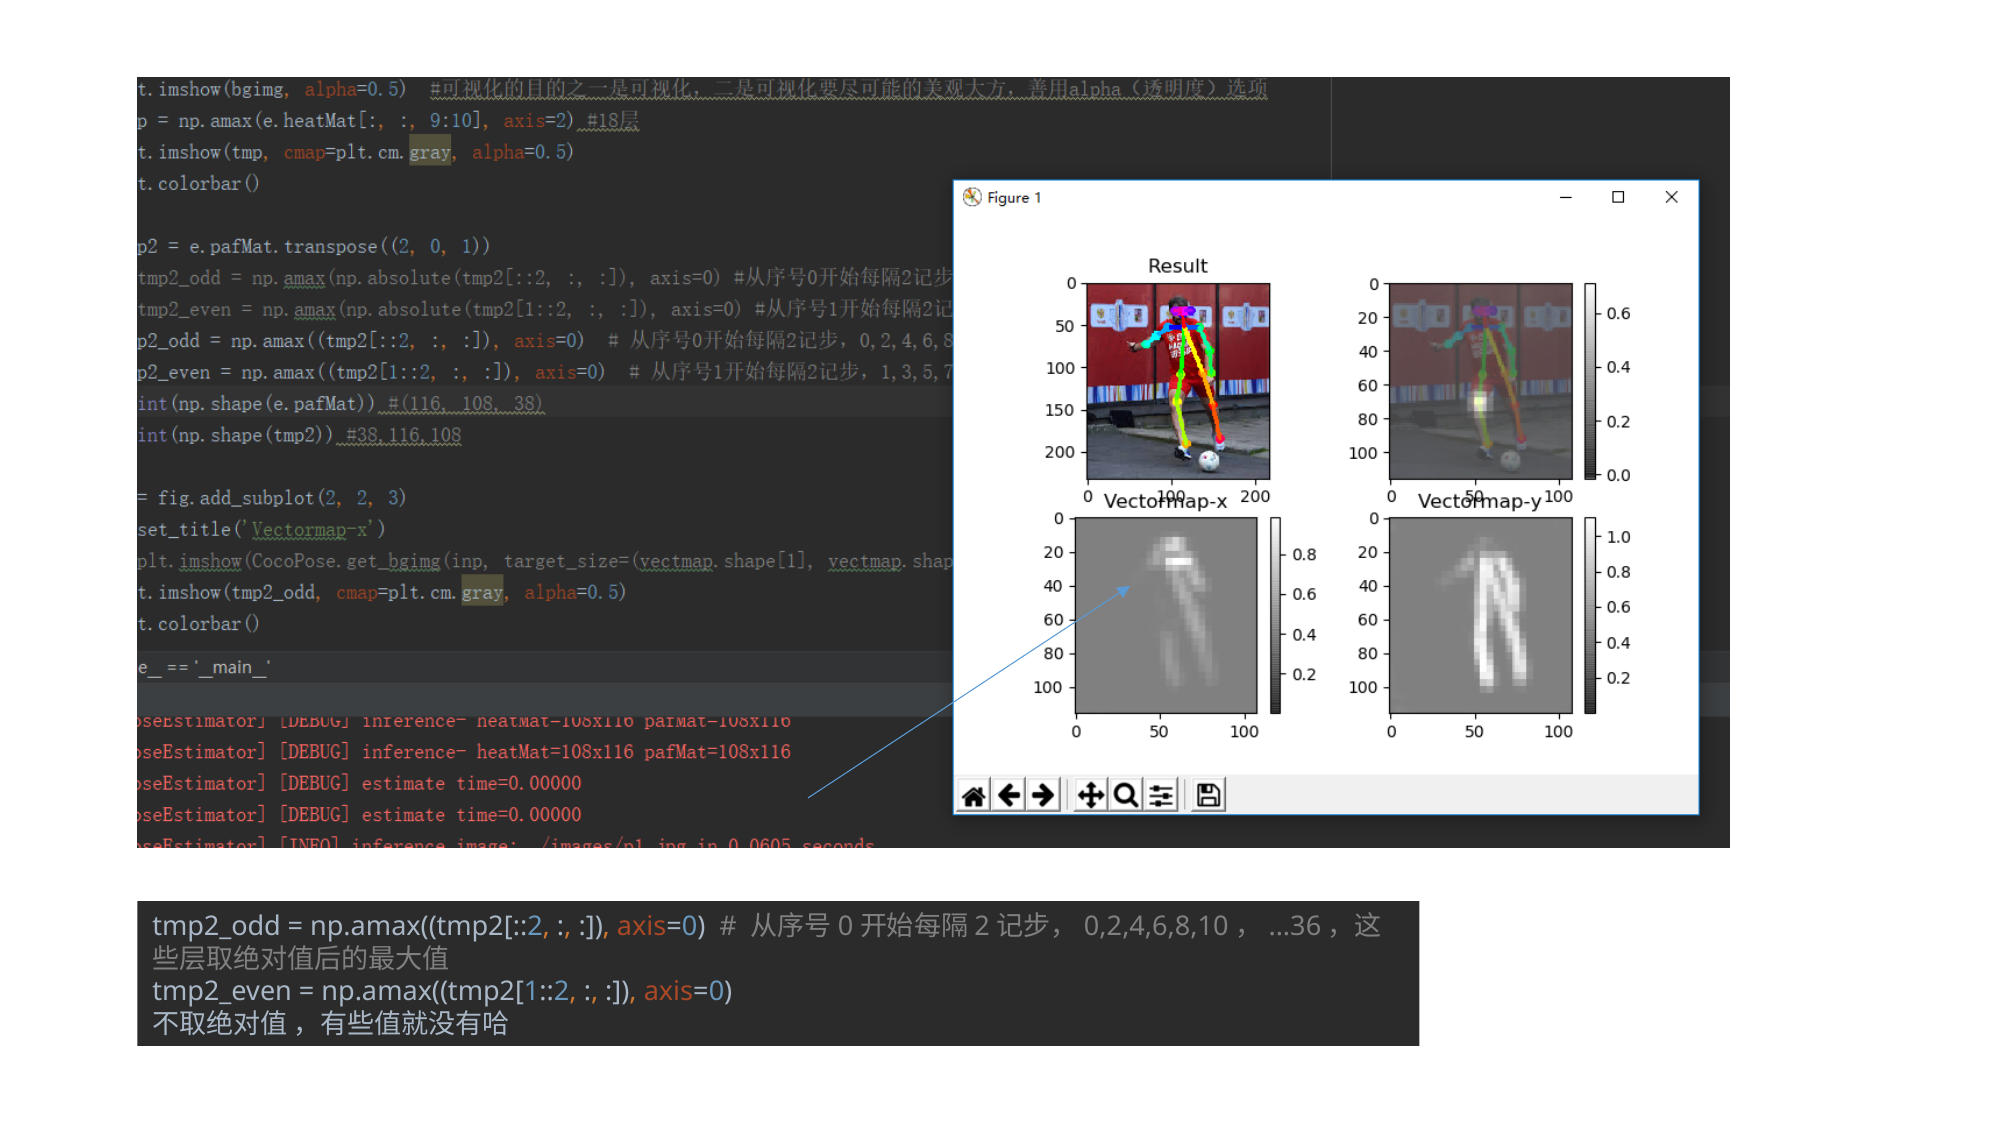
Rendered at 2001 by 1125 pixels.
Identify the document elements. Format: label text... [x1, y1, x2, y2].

text_box tmp2_odd = np.amax((tmp2[::2, :, :]), axis=0) # 从序号0开始每隔2记步，0,2,4,6,8,10，...36，这些层取绝对值后的最大值 tmp2_even = np.amax((tmp2[1::2, :, :]), axis=0) 不取绝对值 ，有些值就没有哈 [137, 901, 1420, 1046]
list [137, 77, 1730, 848]
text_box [807, 585, 1130, 798]
